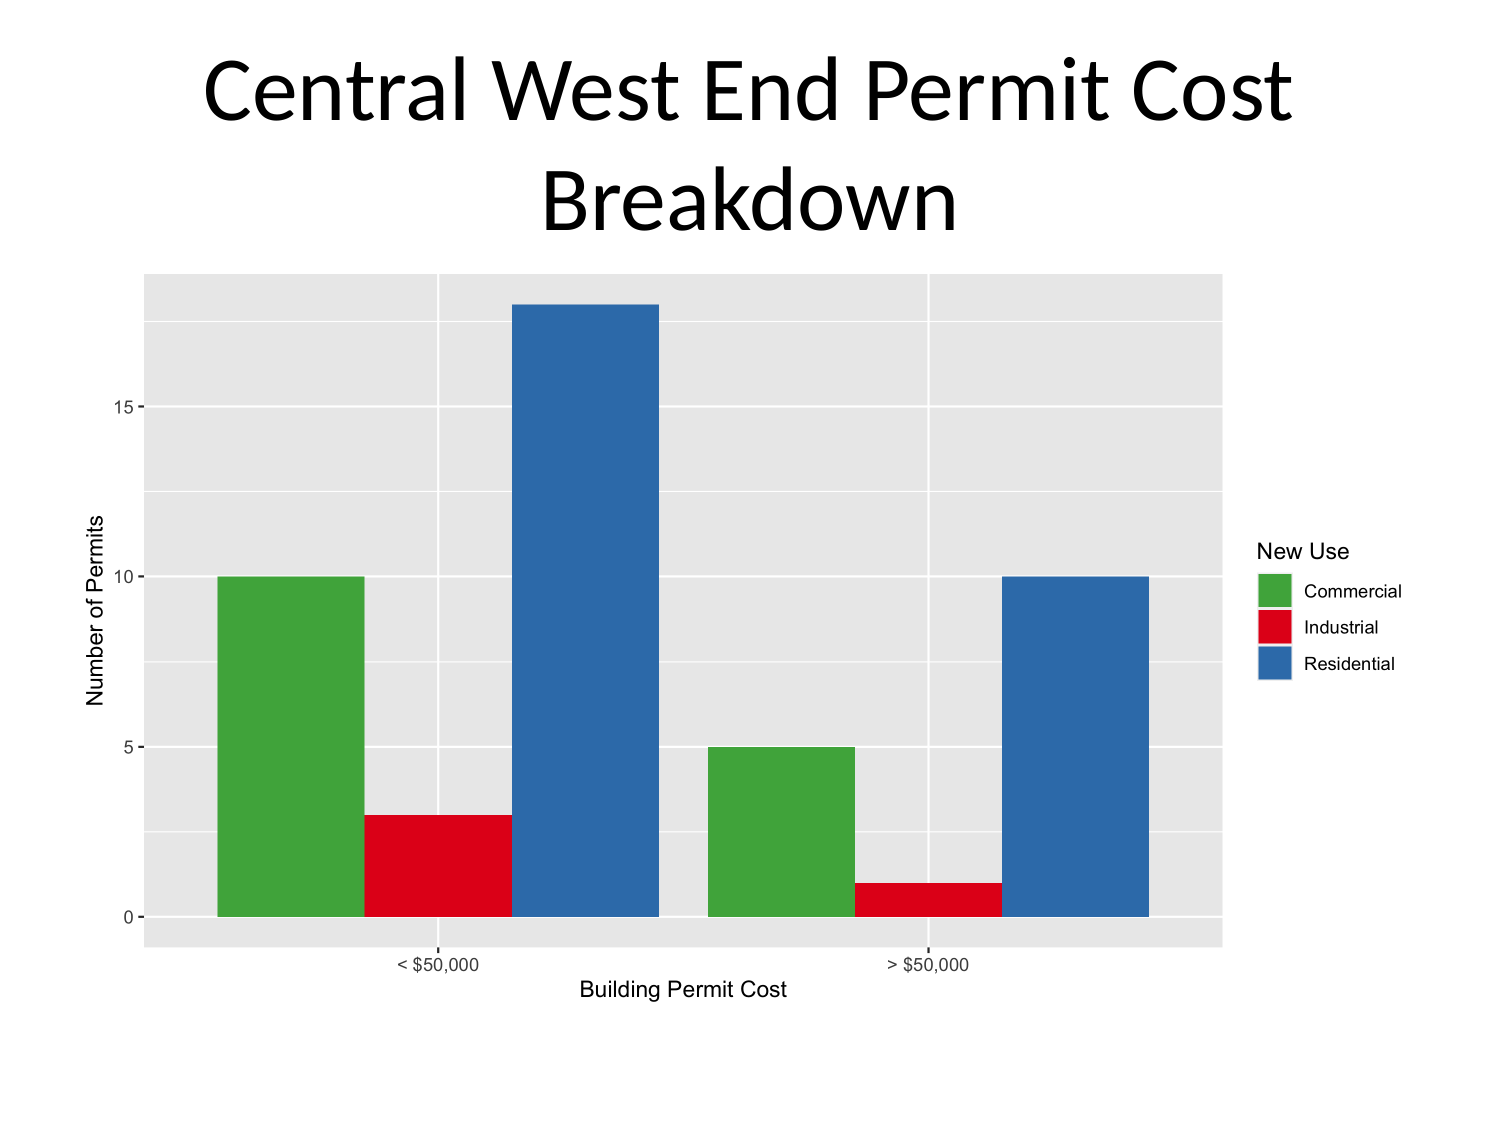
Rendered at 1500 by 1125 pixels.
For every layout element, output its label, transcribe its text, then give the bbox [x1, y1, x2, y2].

title Central West End Permit Cost Breakdown [75, 45, 1425, 233]
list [74, 262, 1426, 1013]
